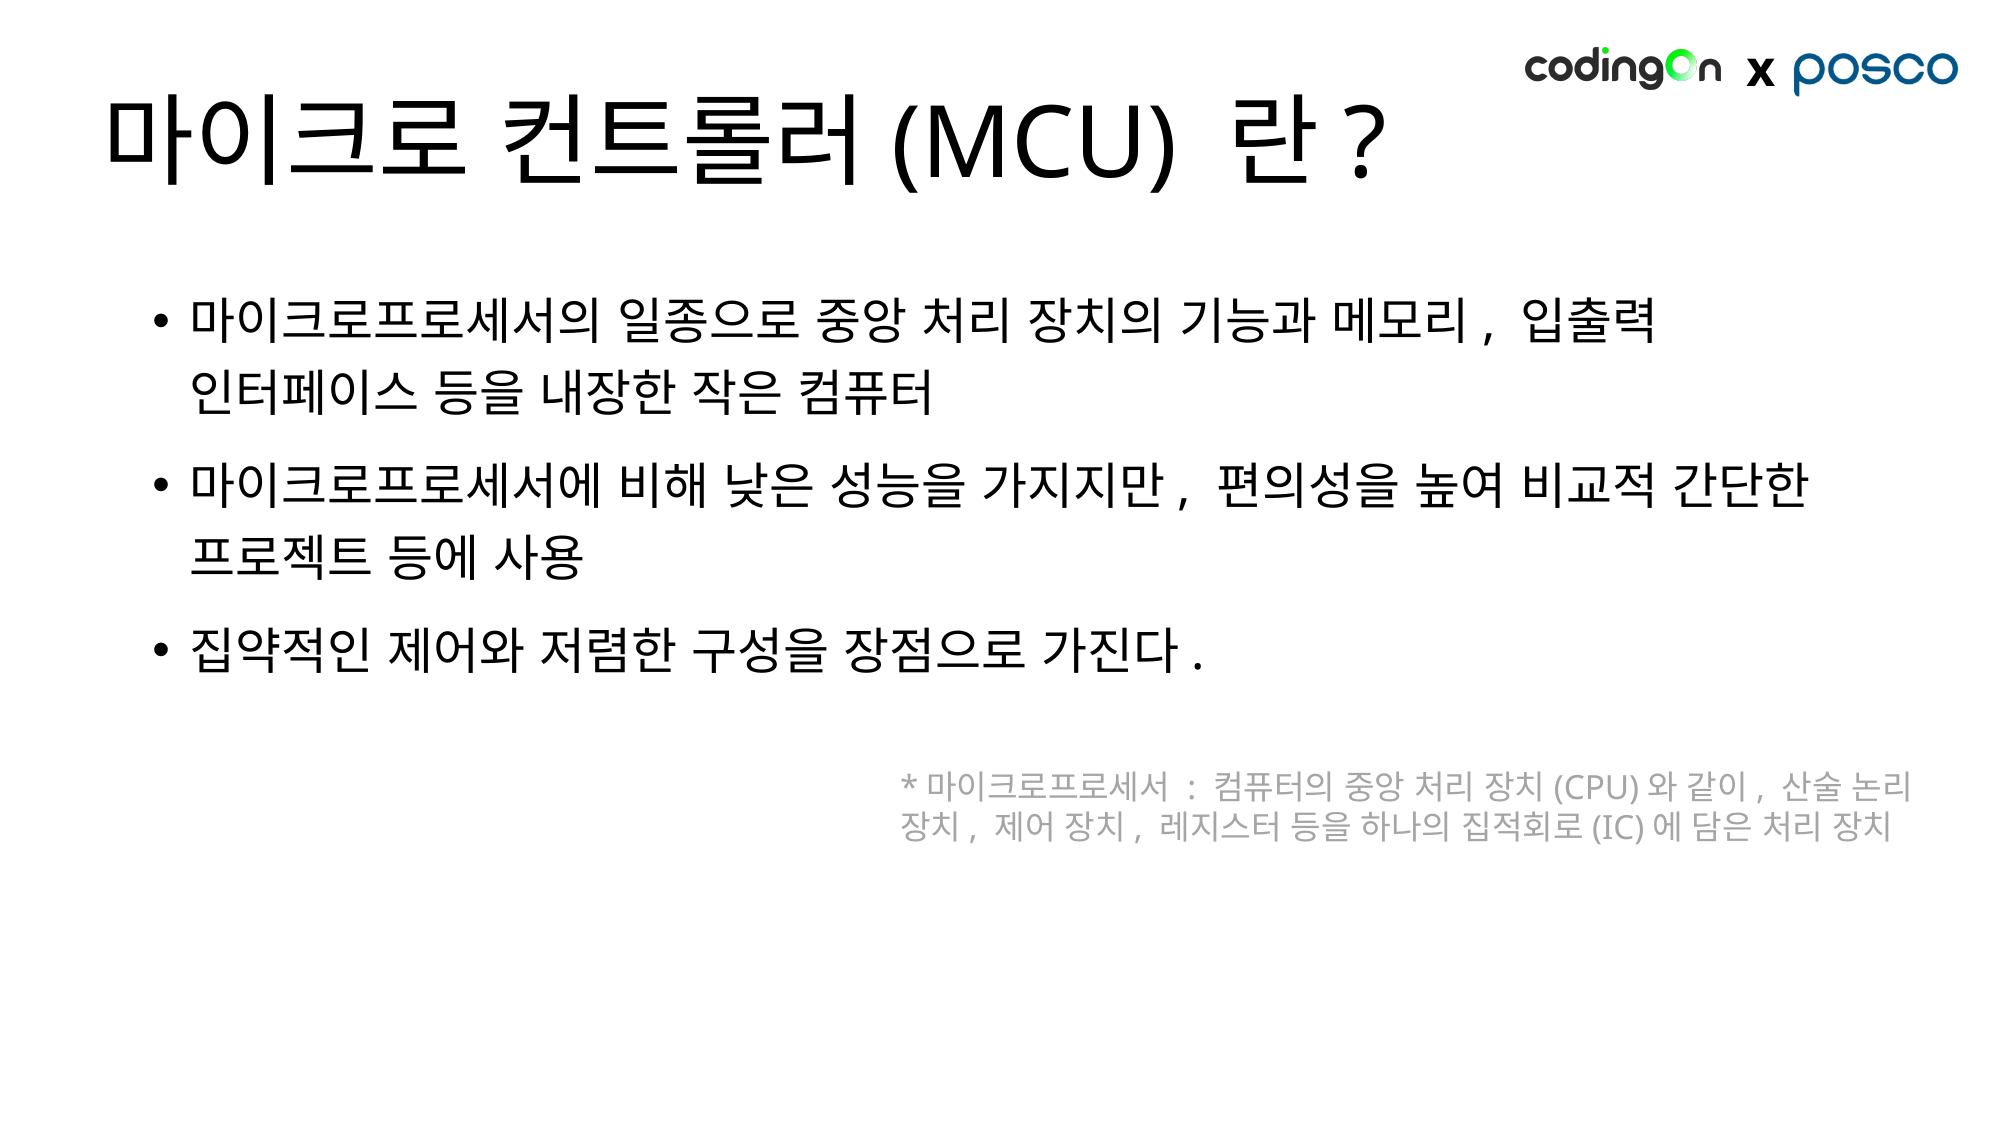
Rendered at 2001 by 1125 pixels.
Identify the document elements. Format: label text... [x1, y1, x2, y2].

title 마이크로 컨트롤러(MCU) 란? [87, 36, 1813, 255]
text_box *마이크로프로세서 : 컴퓨터의 중앙 처리 장치(CPU)와 같이, 산술 논리 장치, 제어 장치, 레지스터 등을 하나의 집적회로(IC)에 담은 처리 장치 [885, 758, 1959, 854]
picture [1813, 47, 1960, 101]
list 마이크로프로세서의 일종으로 중앙 처리 장치의 기능과 메모리, 입출력 인터페이스 등을 내장한 작은 컴퓨터 마이크로프로세서에 비해 낮은 성능을 가지지만, 편의성을 높여 비교적 간단한 프로젝트 등에 사용 집약적인 제어와 저렴한 구성을 장점으로 가진다. [137, 270, 1863, 897]
